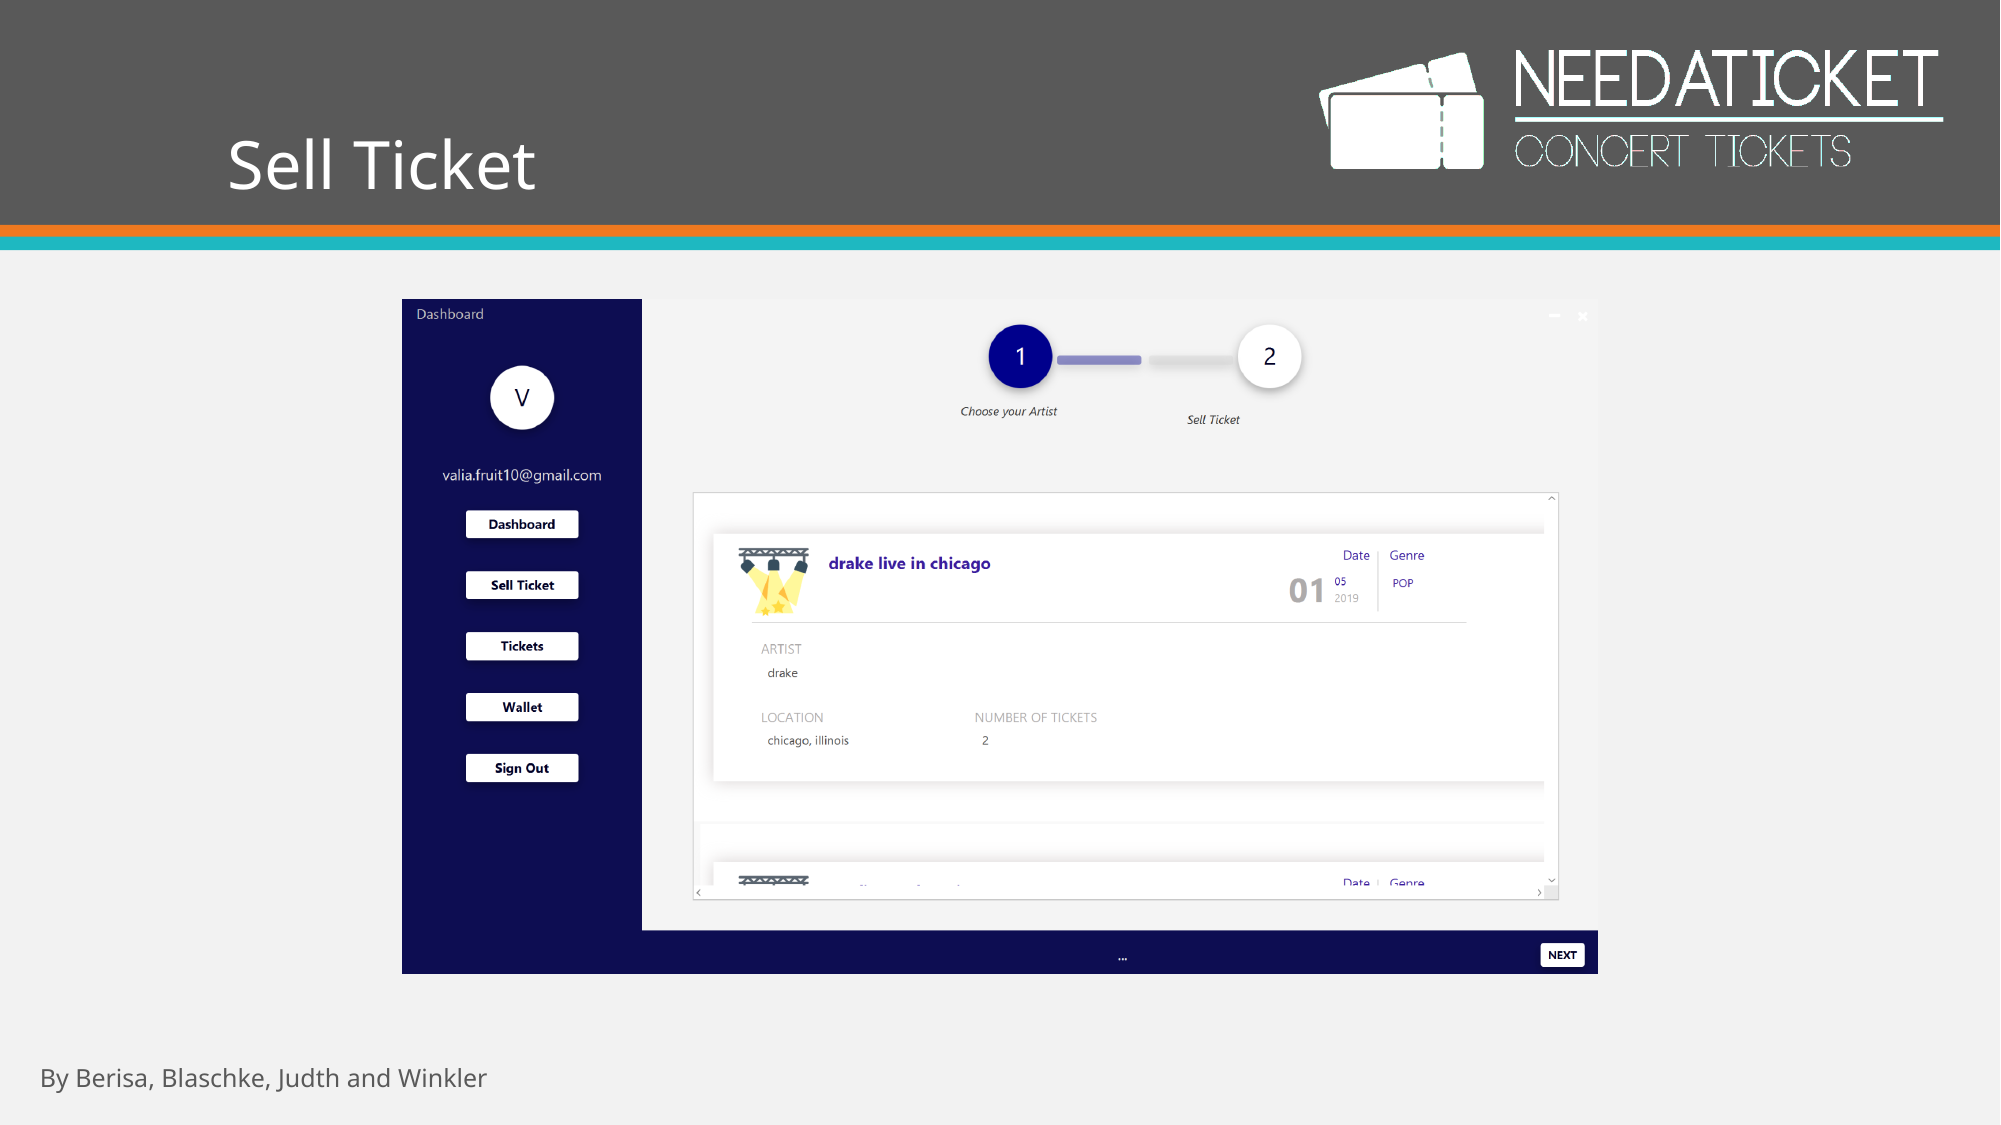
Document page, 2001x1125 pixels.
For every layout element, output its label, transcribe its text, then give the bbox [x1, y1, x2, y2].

picture [1252, 10, 2000, 214]
title Sell Ticket [212, 41, 1788, 212]
picture [402, 299, 1598, 974]
